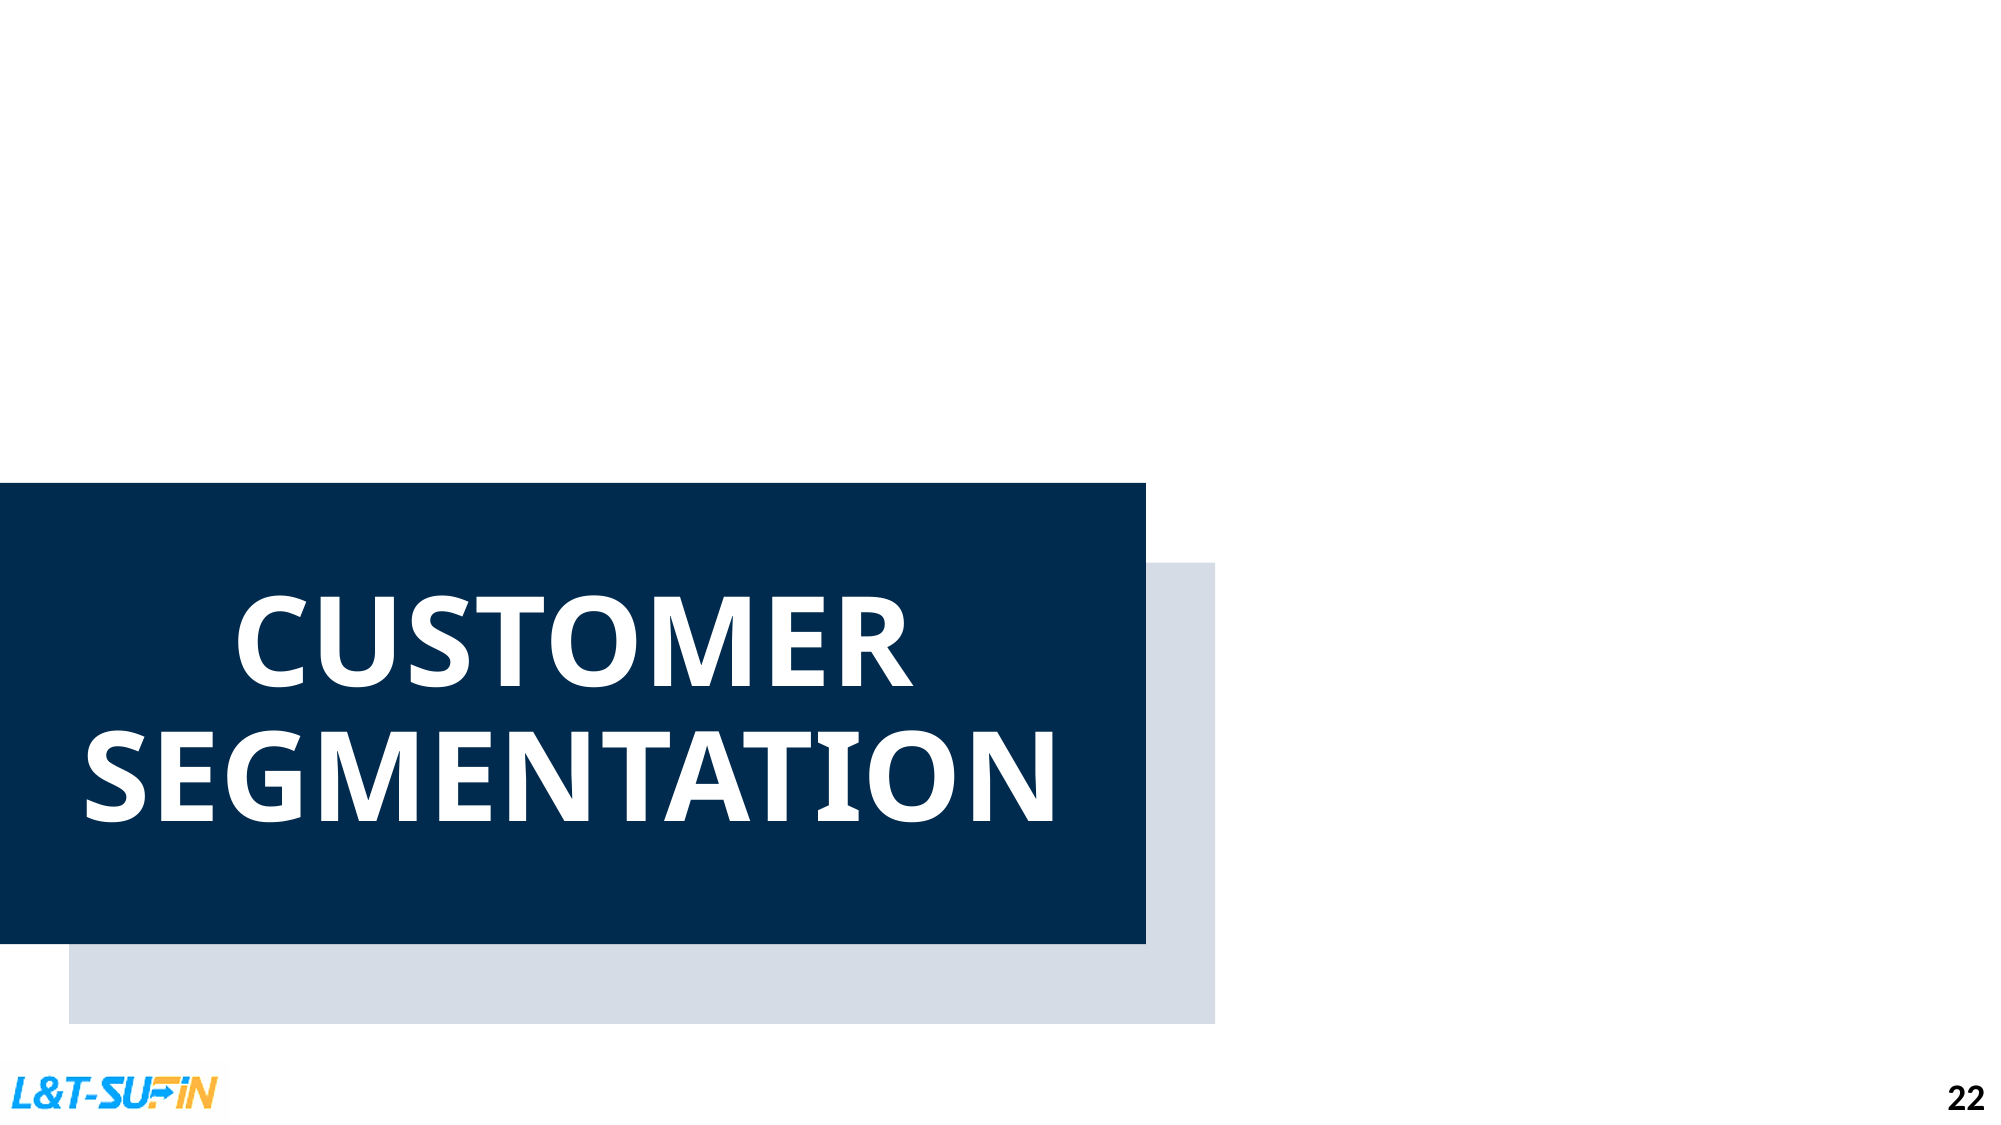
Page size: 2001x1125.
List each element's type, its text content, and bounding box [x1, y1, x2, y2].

picture [0, 1060, 229, 1125]
text_box [69, 562, 1216, 1024]
text_box 22 [1549, 1065, 2000, 1125]
title CUSTOMER SEGMENTATION [0, 482, 1146, 945]
